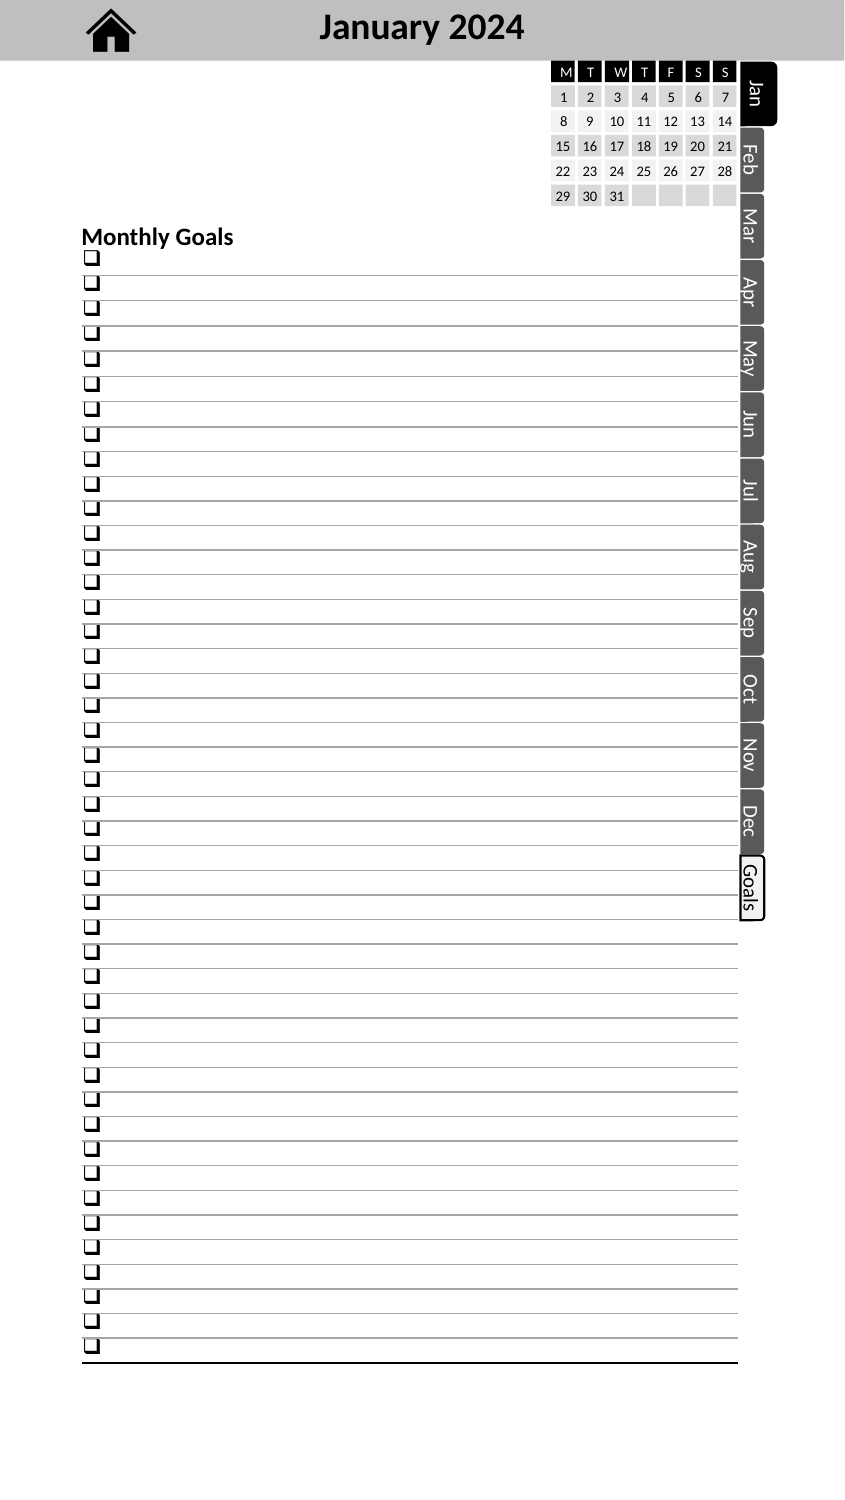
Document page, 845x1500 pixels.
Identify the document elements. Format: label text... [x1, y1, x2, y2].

list January 2024 [190, 0, 655, 61]
text_box Feb [739, 126, 766, 193]
text_box Jul [739, 457, 766, 524]
text_box Mar [739, 192, 766, 259]
text_box Oct [739, 656, 766, 722]
text_box Jan [739, 60, 779, 128]
text_box Sep [739, 589, 766, 656]
text_box Goals [739, 854, 766, 922]
text_box May [739, 325, 766, 392]
text_box Nov [739, 722, 766, 789]
text_box Apr [739, 258, 766, 325]
text_box Jun [739, 391, 766, 458]
text_box Dec [739, 788, 766, 855]
picture [82, 1, 140, 59]
text_box Aug [739, 523, 766, 590]
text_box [551, 60, 737, 207]
